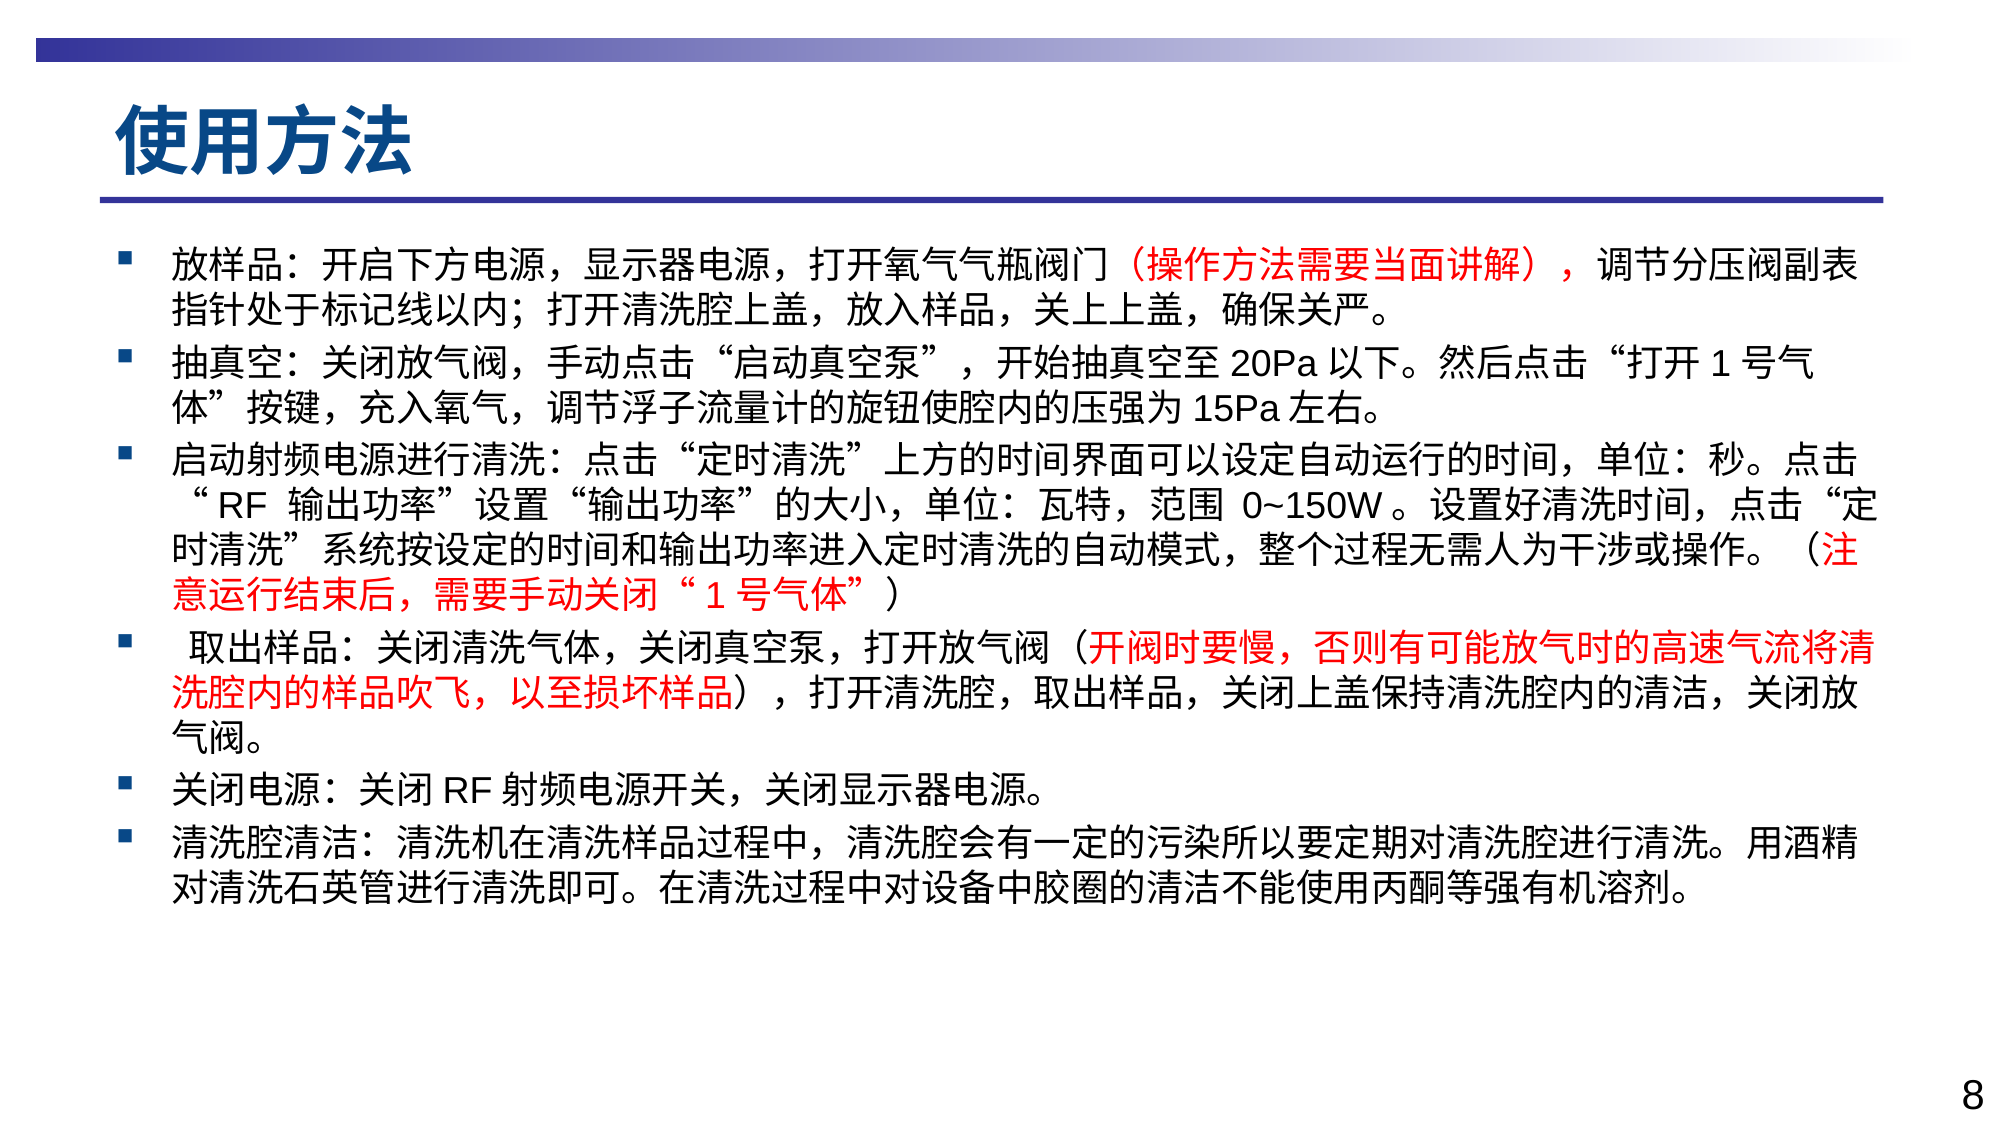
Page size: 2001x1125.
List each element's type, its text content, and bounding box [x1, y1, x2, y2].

list 放样品：开启下方电源，显示器电源，打开氧气气瓶阀门（操作方法需要当面讲解），调节分压阀副表指针处于标记线以内；打开清洗腔上盖，放入样品，关上上盖，确保关严。 抽真空：关闭放气阀，手动点击“启动真空泵”，开始抽真空至20Pa以下。然后点击“打开1号气体”按键，充入氧气，调节浮子流量计的旋钮使腔内的压强为15Pa左右。 启动射频电源进行清洗：点击“定时清洗”上方的时间界面可以设定自动运行的时间，单位：秒。点击“RF 输出功率”设置“输出功率”的大小，单位：瓦特，范围 0~150W。设置好清洗时间，点击“定时清洗”系统按设定的时间和输出功率进入定时清洗的自动模式，整个过程无需人为干涉或操作。（注意运行结束后，需要手动关闭“1号气体”） 取出样品：关闭清洗气体，关闭真空泵，打开放气阀（开阀时要慢，否则有可能放气时的高速气流将清洗腔内的样品吹飞，以至损坏样品），打开清洗腔，取出样品，关闭上盖保持清洗腔内的清洁，关闭放气阀。 关闭电源：关闭RF射频电源开关，关闭显示器电源。 清洗腔清洁：清洗机在清洗样品过程中，清洗腔会有一定的污染所以要定期对清洗腔进行清洗。用酒精对清洗石英管进行清洗即可。在清洗过程中对设备中胶圈的清洁不能使用丙酮等强有机溶剂。 [99, 233, 1900, 1005]
title 使用方法 [99, 45, 1900, 233]
